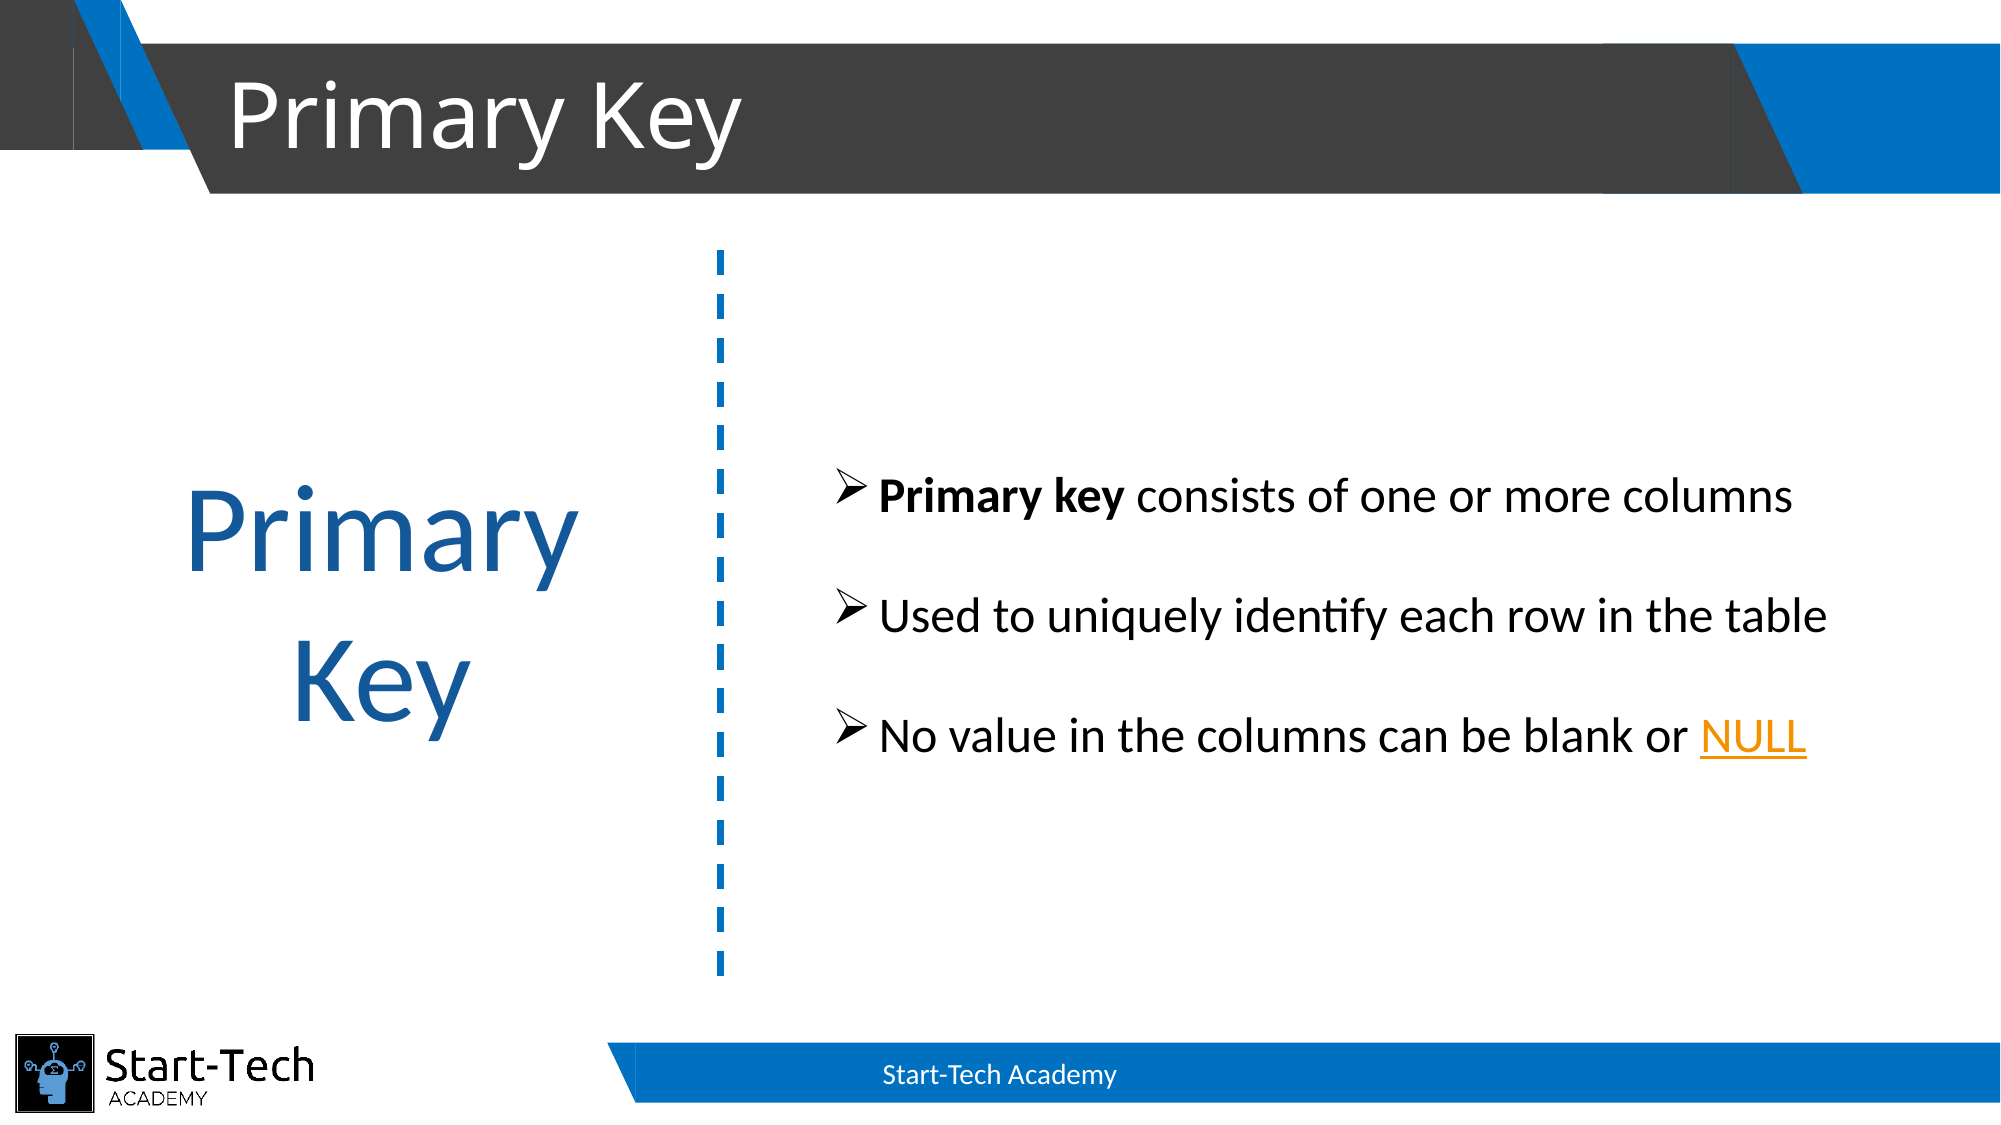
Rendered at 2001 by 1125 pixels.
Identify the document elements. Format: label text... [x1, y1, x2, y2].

text_box Primary key consists of one or more columns Used to uniquely identify each row in the table No value in the columns can be blank or NULL [774, 395, 1965, 771]
text_box Primary Key [73, 439, 691, 754]
picture [5, 1023, 333, 1123]
footer Start-Tech Academy [662, 1042, 1338, 1103]
title Primary Key [211, 9, 1734, 228]
